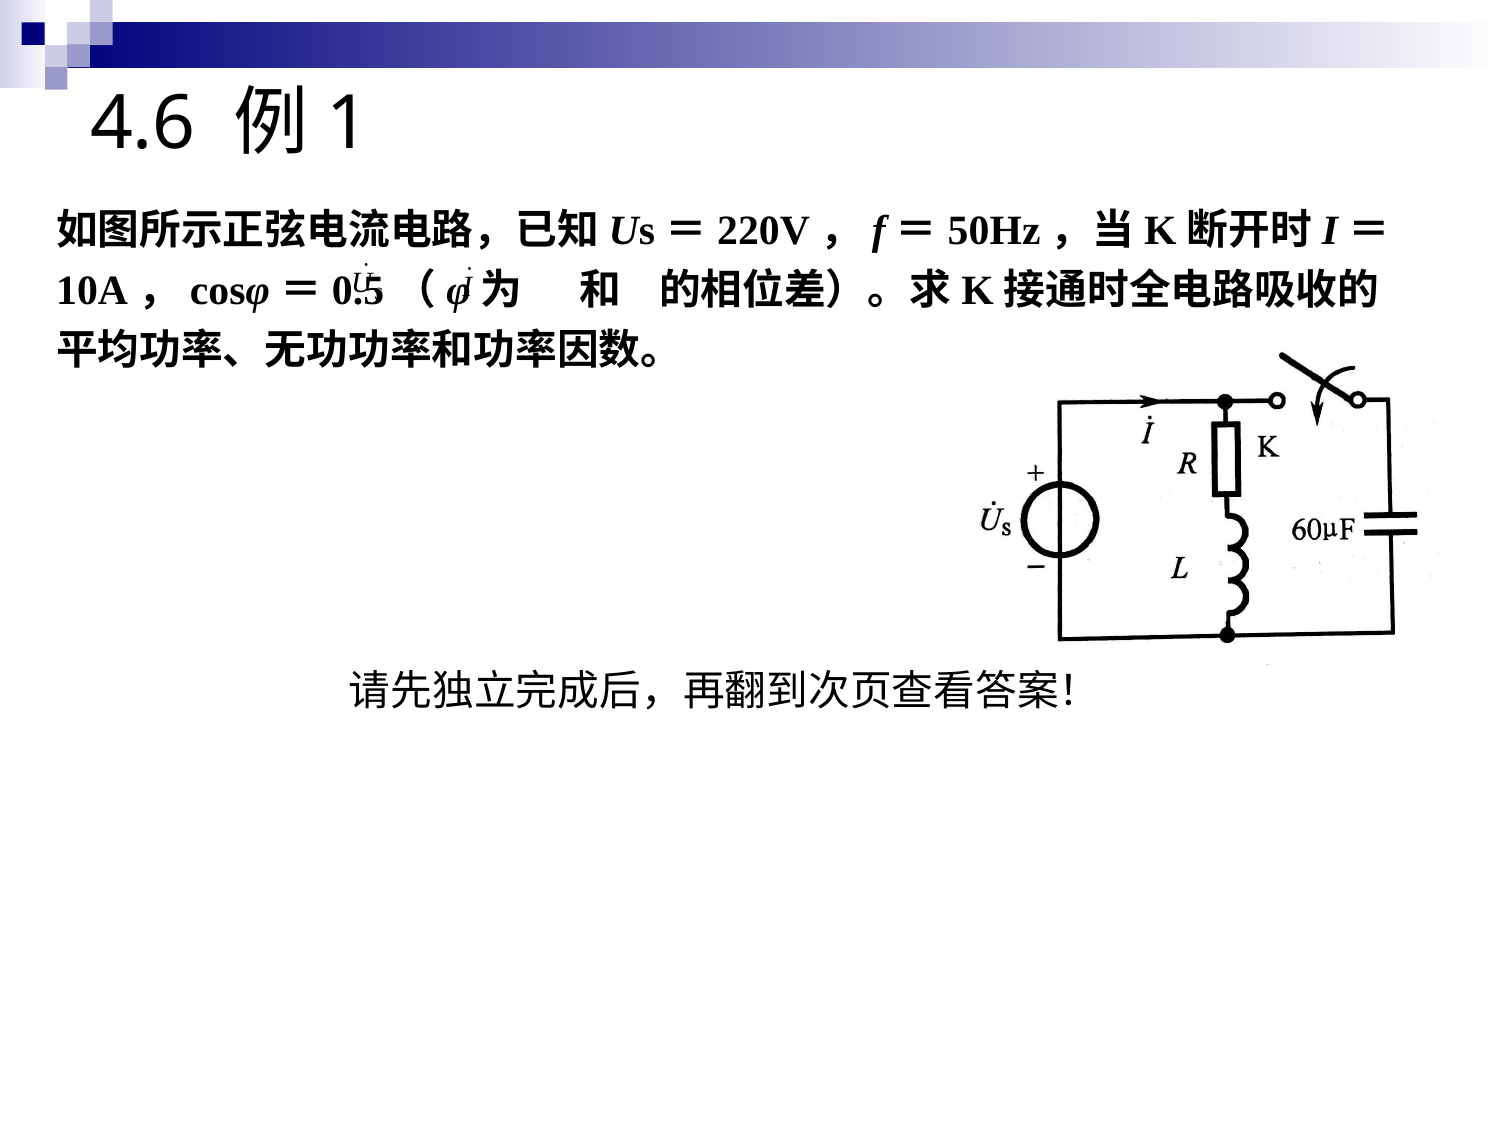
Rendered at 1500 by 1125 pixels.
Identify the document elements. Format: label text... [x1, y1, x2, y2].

title 4.6 例1 [75, 75, 1425, 163]
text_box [455, 264, 483, 303]
text_box 请先独立完成后，再翻到次页查看答案！ [334, 656, 1200, 722]
text_box 如图所示正弦电流电路，已知Us＝220V，f＝50Hz，当K断开时I＝10A，cosφ＝0.5（φ为 和 的相位差）。求K接通时全电路吸收的平均功率、无功功率和功率因数。 [41, 185, 1425, 381]
picture [958, 339, 1448, 671]
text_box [348, 259, 390, 308]
